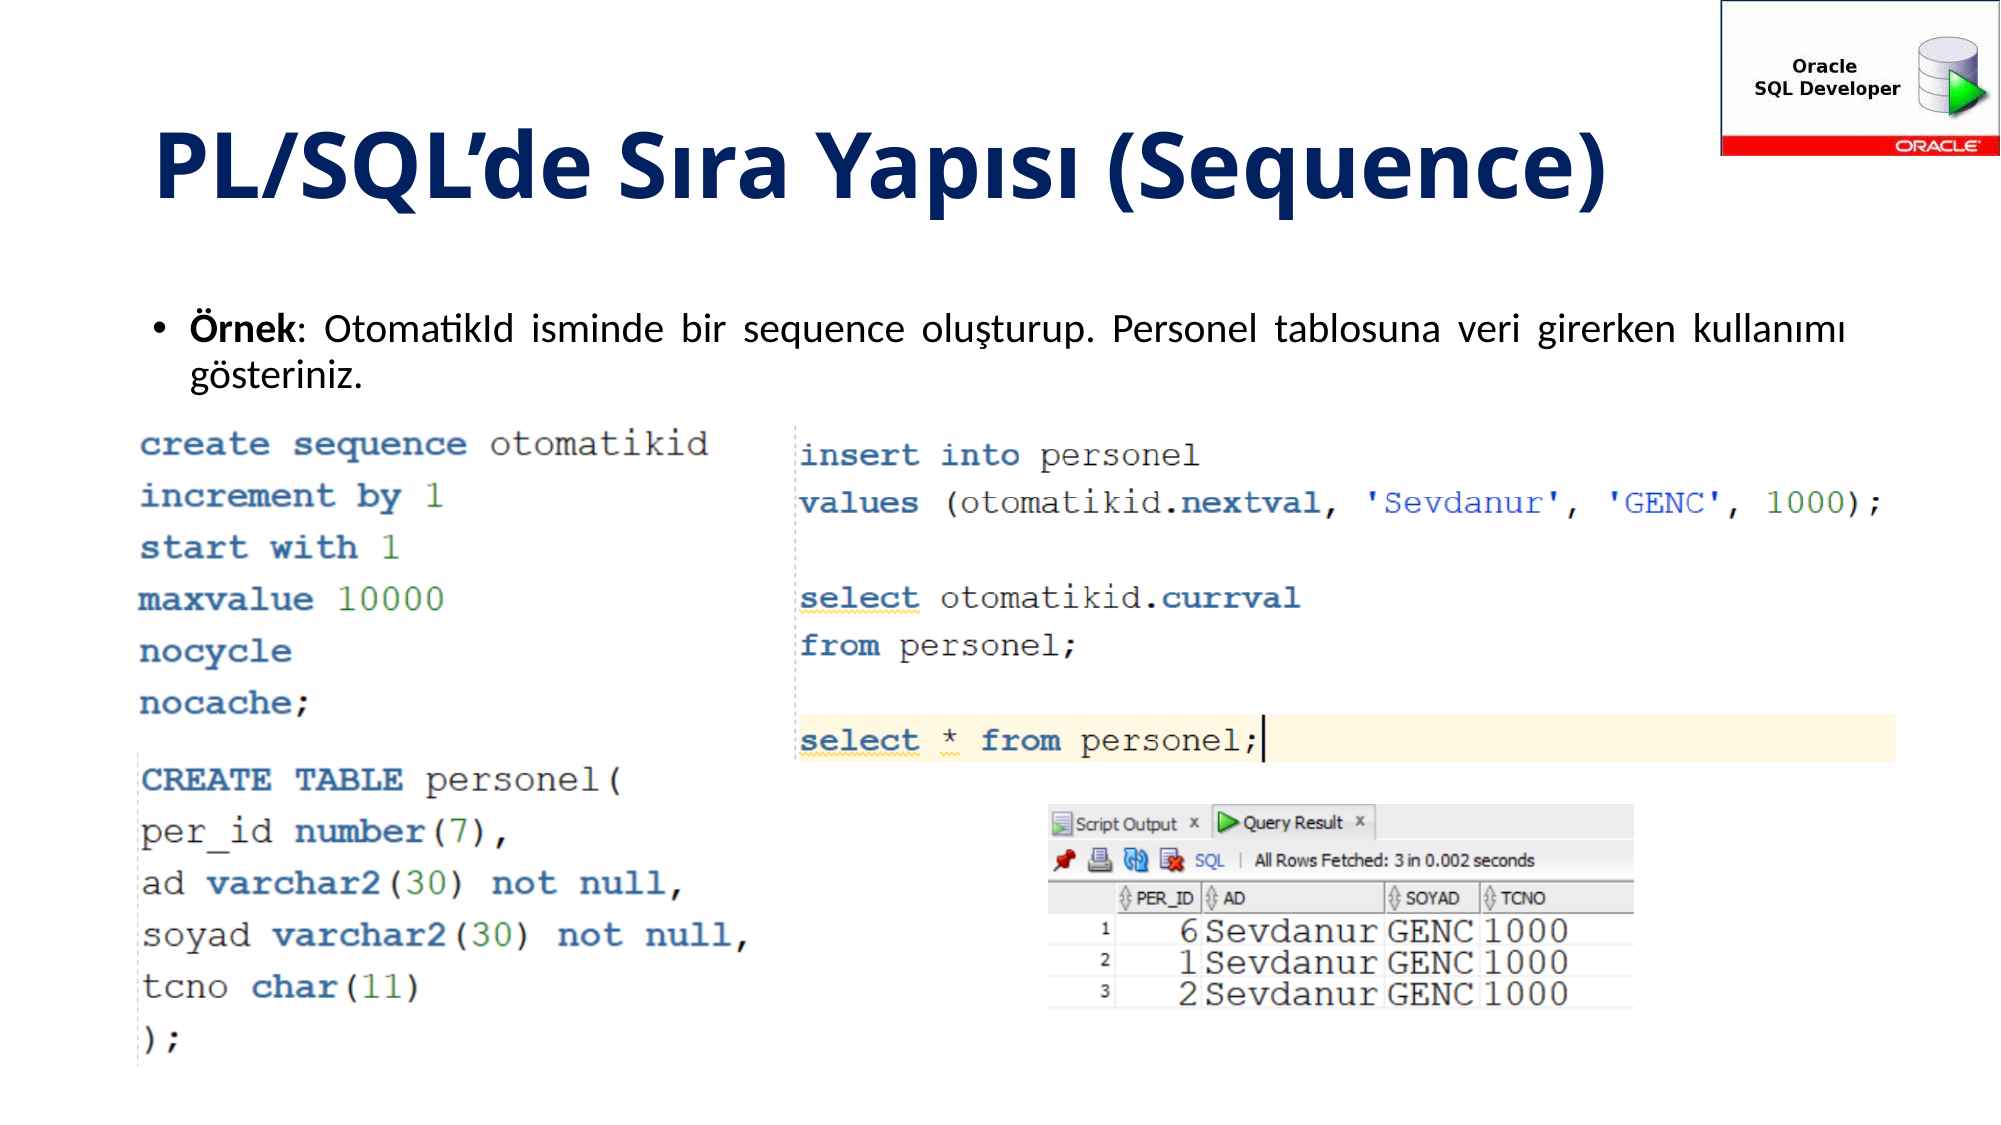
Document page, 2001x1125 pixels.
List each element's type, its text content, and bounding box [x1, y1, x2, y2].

title PL/SQL’de Sıra Yapısı (Sequence) [137, 59, 1863, 278]
picture [1048, 804, 1634, 1020]
picture [137, 749, 762, 1066]
list Örnek: OtomatikId isminde bir sequence oluşturup. Personel tablosuna veri girerken kullanımı gösteriniz. [137, 299, 1863, 1014]
picture [787, 425, 1896, 764]
picture [1720, 0, 2000, 156]
picture [137, 425, 721, 723]
